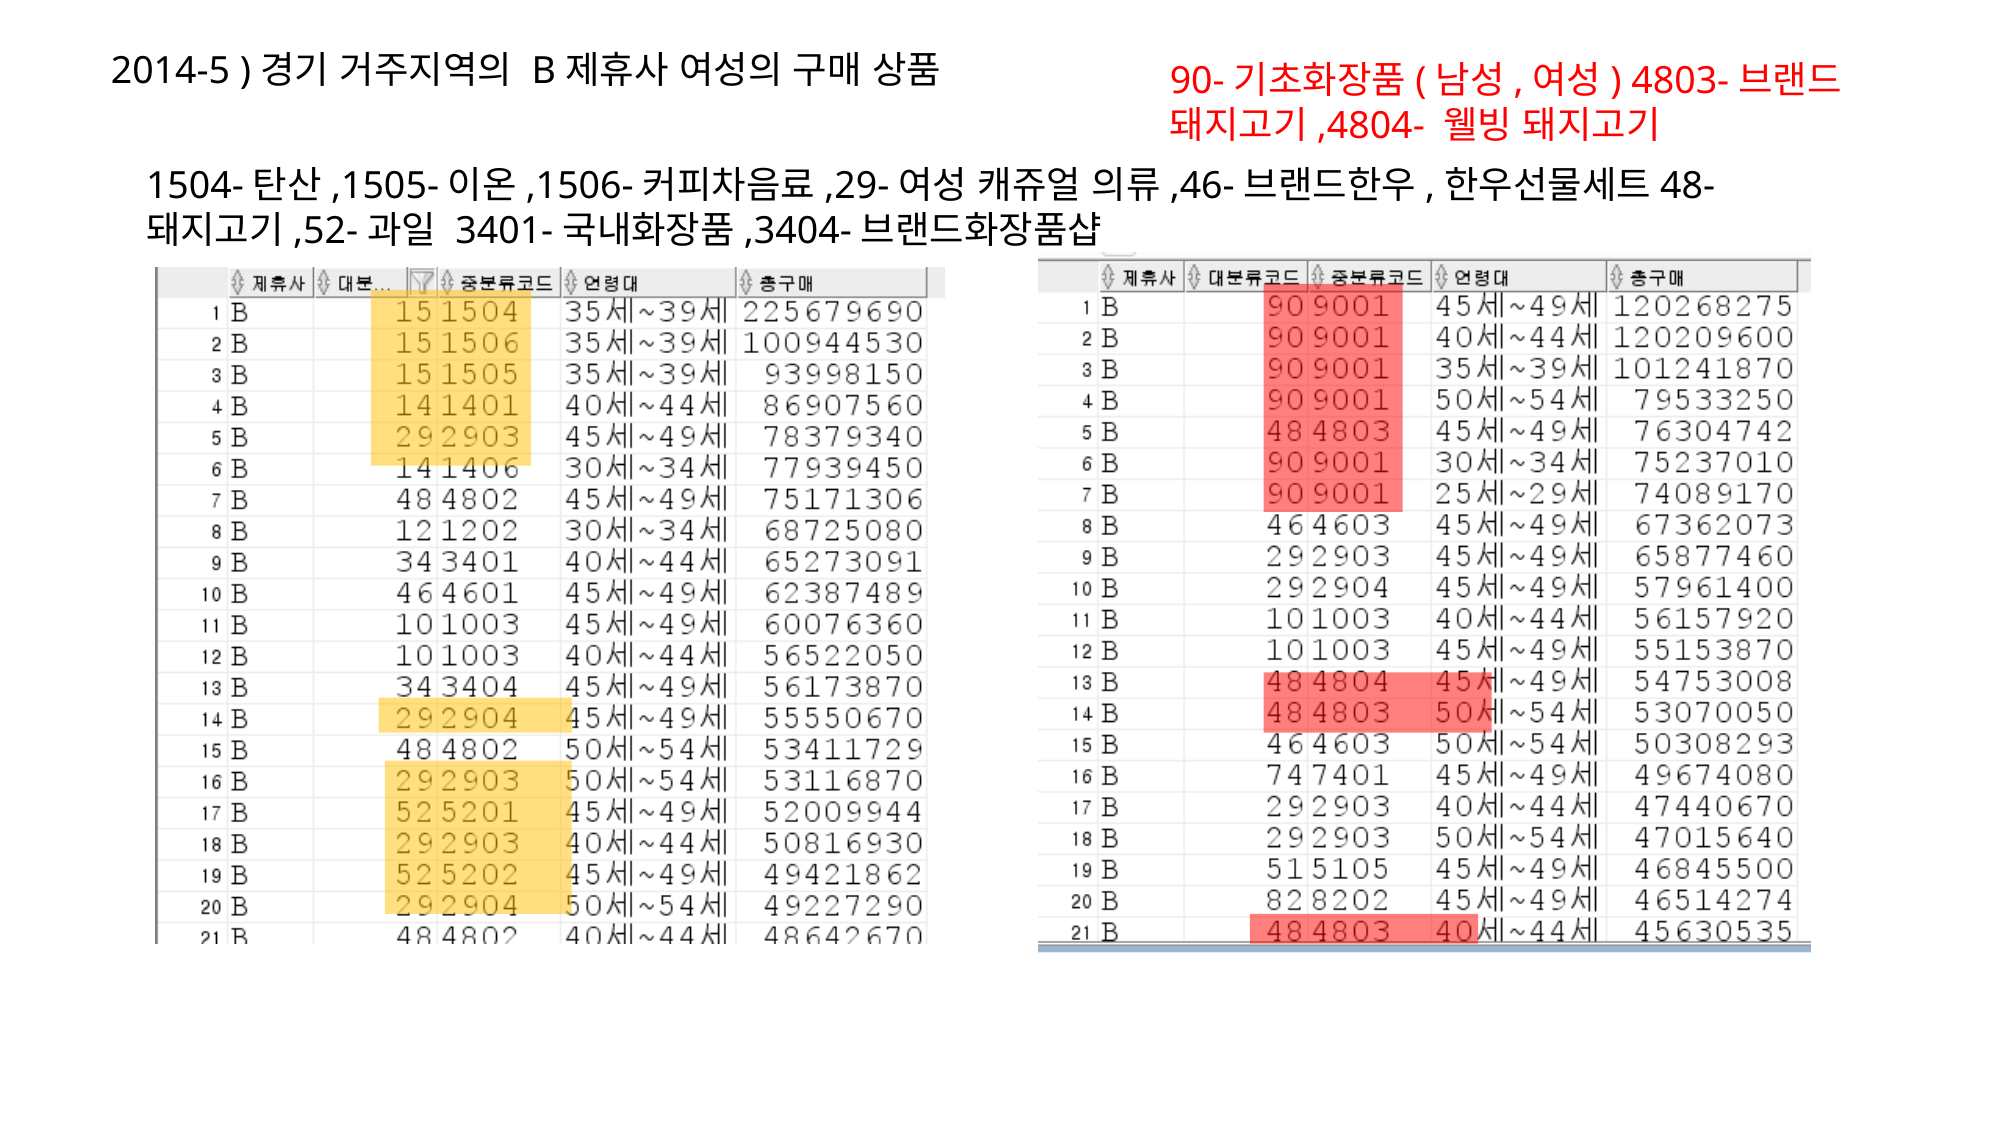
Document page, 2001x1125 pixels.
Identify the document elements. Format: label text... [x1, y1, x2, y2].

picture [1038, 252, 1811, 954]
text_box 90-기초화장품(남성,여성) 4803-브랜드 돼지고기,4804- 웰빙 돼지고기 [1155, 48, 1954, 154]
text_box 1504-탄산,1505-이온,1506-커피차음료,29-여성 캐쥬얼 의류,46-브랜드한우,한우선물세트48-돼지고기,52-과일 3401-국내화장품,3404-브랜드화장품샵 [131, 153, 1811, 258]
text_box 2014-5 )경기 거주지역의 B제휴사 여성의 구매 상품 [96, 38, 1040, 99]
picture [155, 267, 945, 944]
